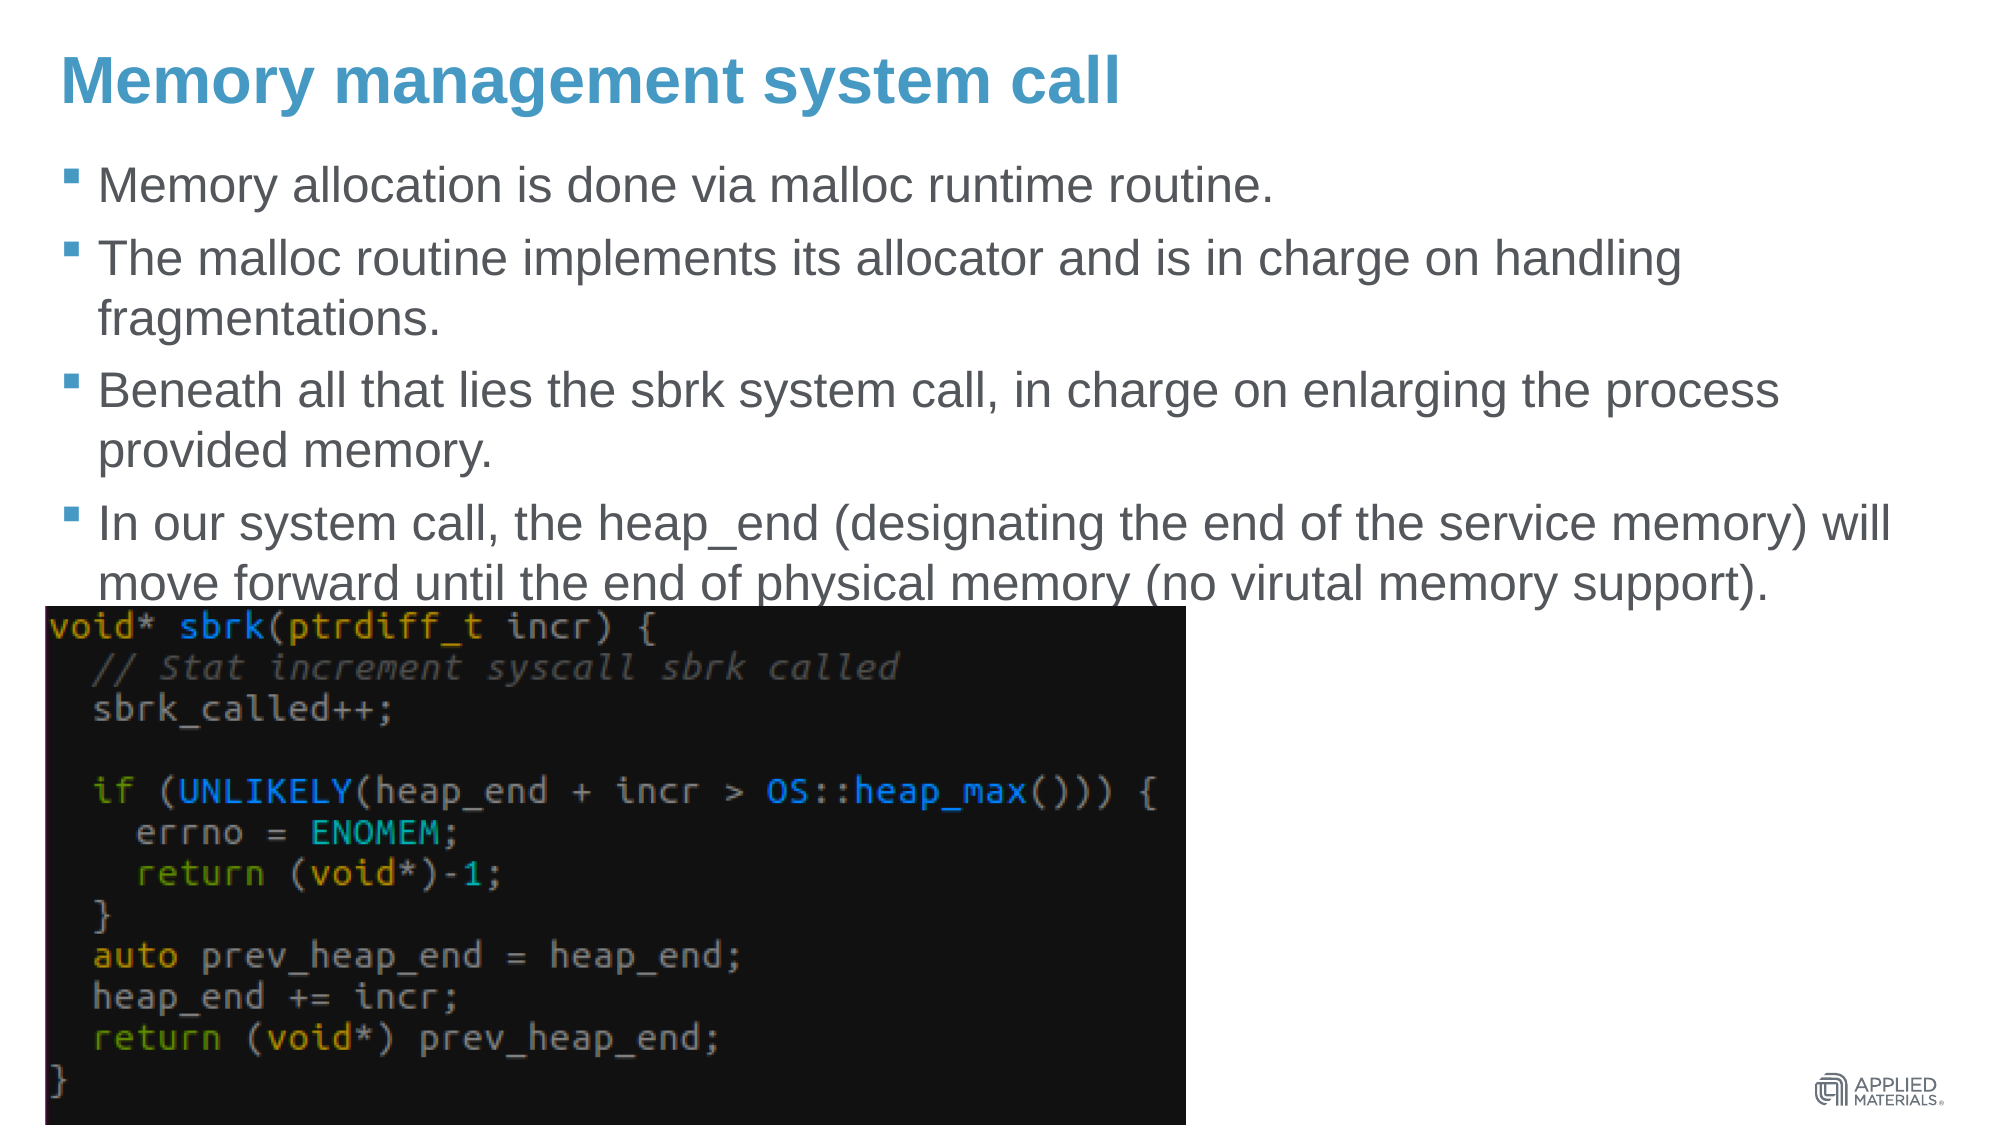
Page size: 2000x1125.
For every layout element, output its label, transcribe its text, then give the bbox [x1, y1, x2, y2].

title Memory management system call [45, 29, 1925, 126]
picture [44, 606, 1186, 1125]
list Memory allocation is done via malloc runtime routine. The malloc routine implements its allocator and is in charge on handling fragmentations. Beneath all that lies the sbrk system call, in charge on enlarging the process provided memory. In our system call, the heap_end (designating the end of the service memory) will move forward until the end of physical memory (no virutal memory support). [45, 145, 1925, 1005]
